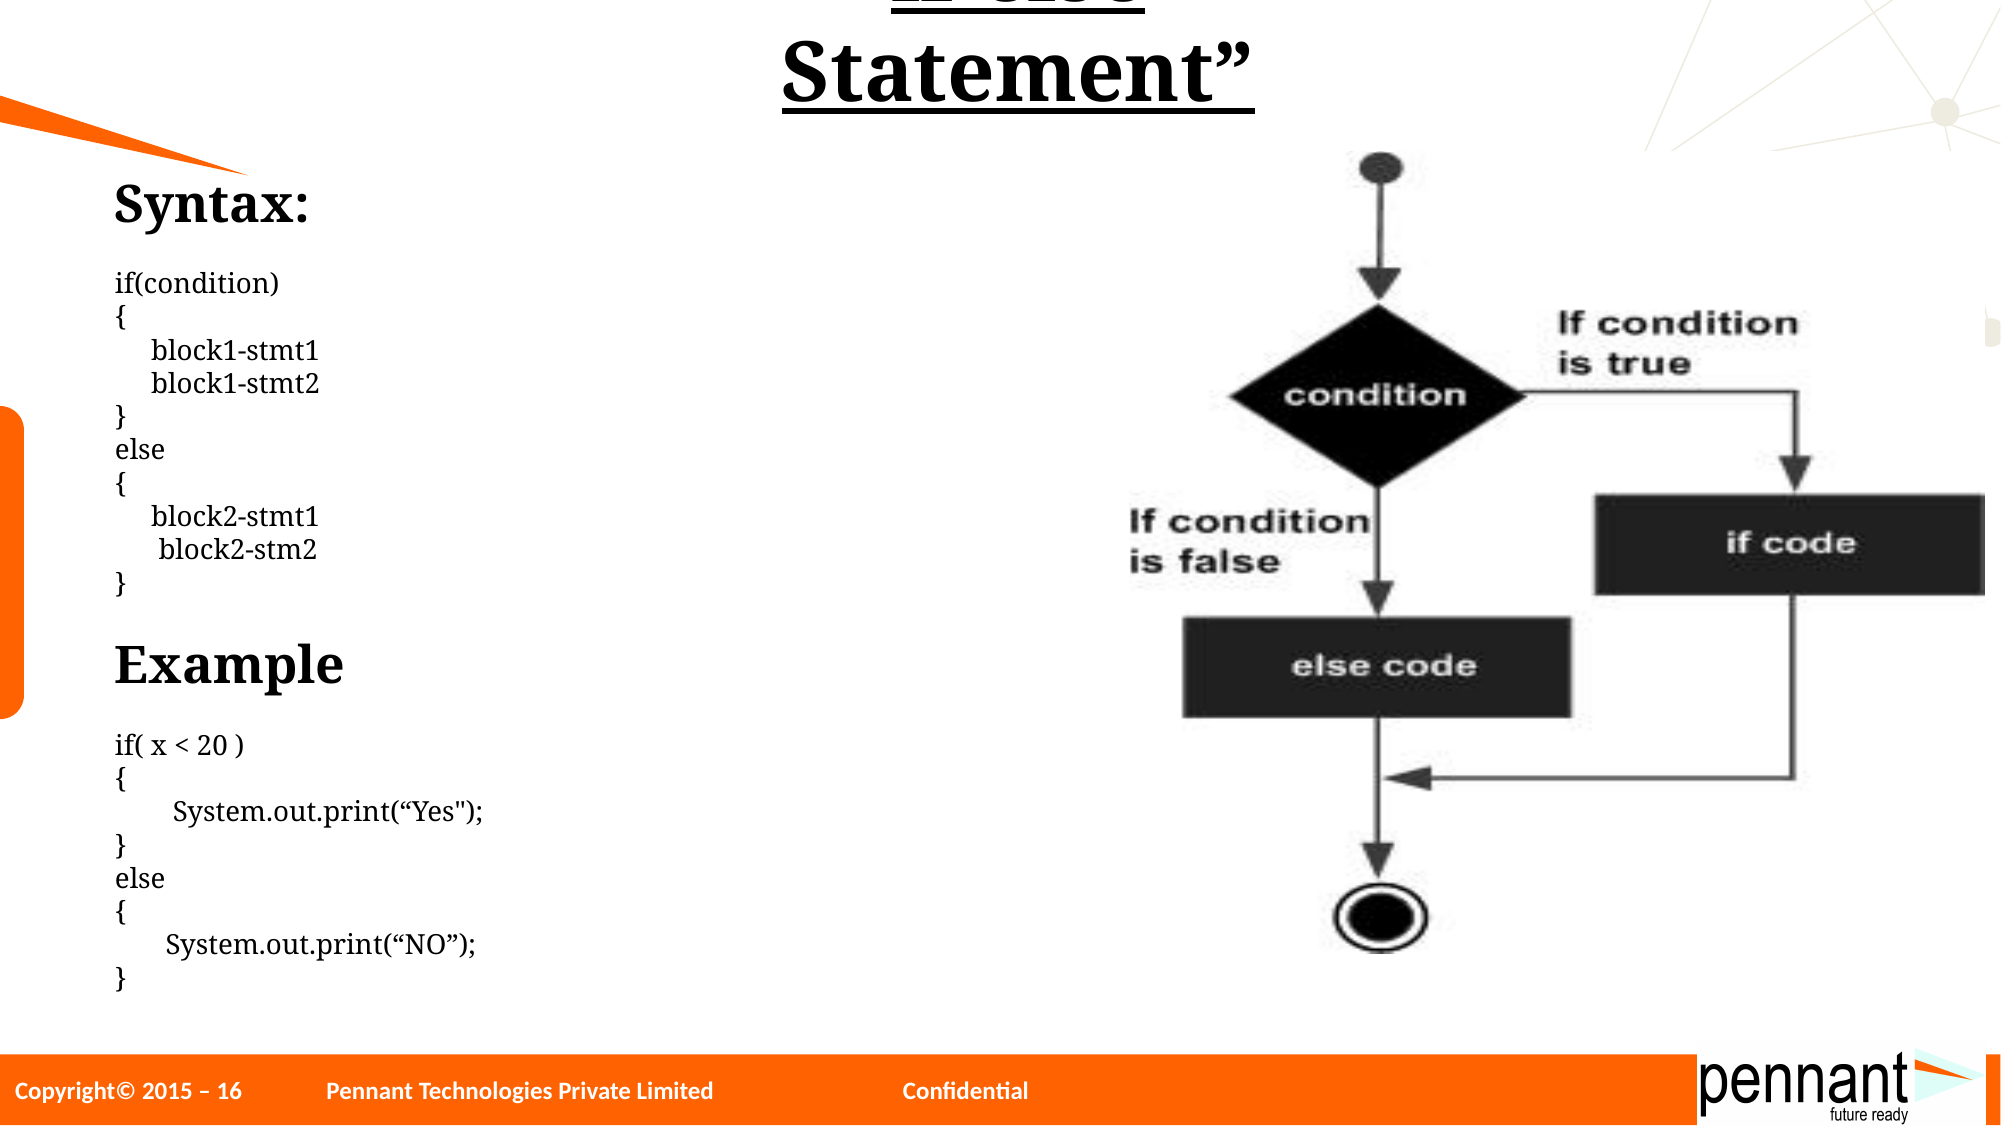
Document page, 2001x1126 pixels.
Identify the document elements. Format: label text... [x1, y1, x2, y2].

title if-else Statement” [689, 41, 1348, 126]
picture [1697, 1040, 1986, 1126]
list Syntax: if(condition) { block1-stmt1 block1-stmt2 } else { block2-stmt1 block2-stm2 } Example if( x < 20 ) { System.out.print(“Yes"); } else { System.out.print(“NO”); } [99, 162, 1117, 1006]
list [1128, 151, 1985, 954]
